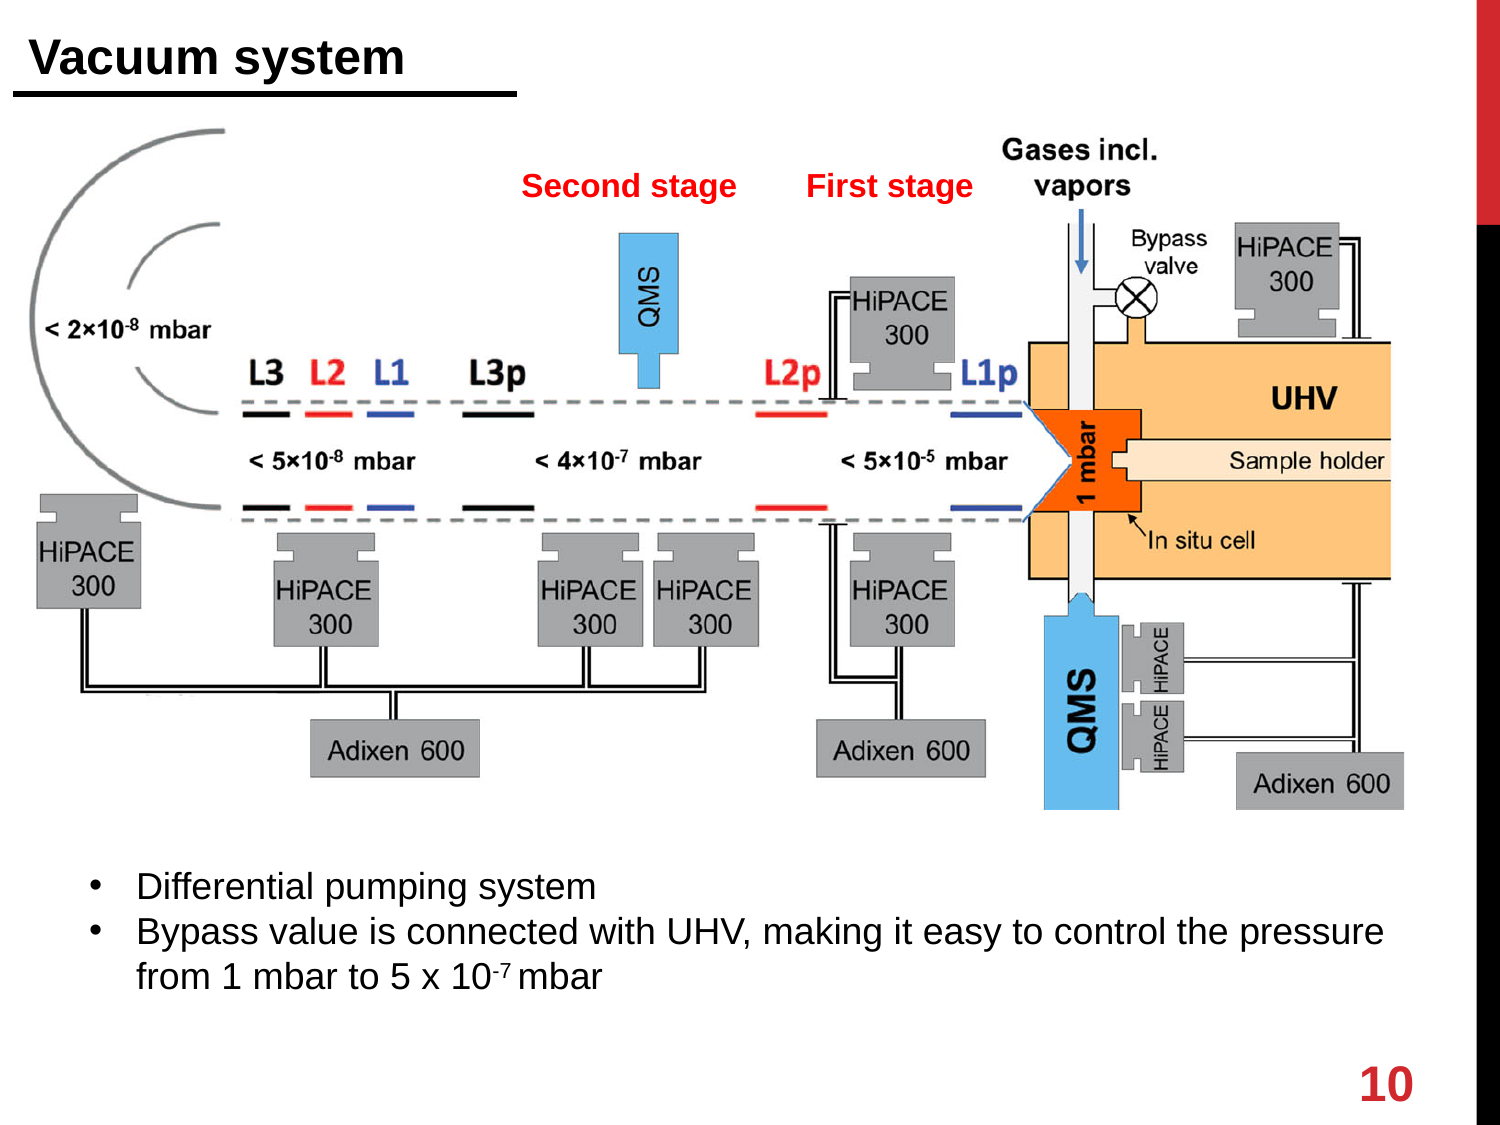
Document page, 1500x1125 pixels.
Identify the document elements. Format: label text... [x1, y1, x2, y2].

slide_number 10 [1343, 1051, 1500, 1112]
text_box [27, 125, 1405, 811]
text_box Vacuum system [13, 16, 517, 92]
text_box Differential pumping system Bypass value is connected with UHV, making it easy to control the pressure from 1 mbar to 5 x 10-7 mbar [74, 854, 1434, 1005]
